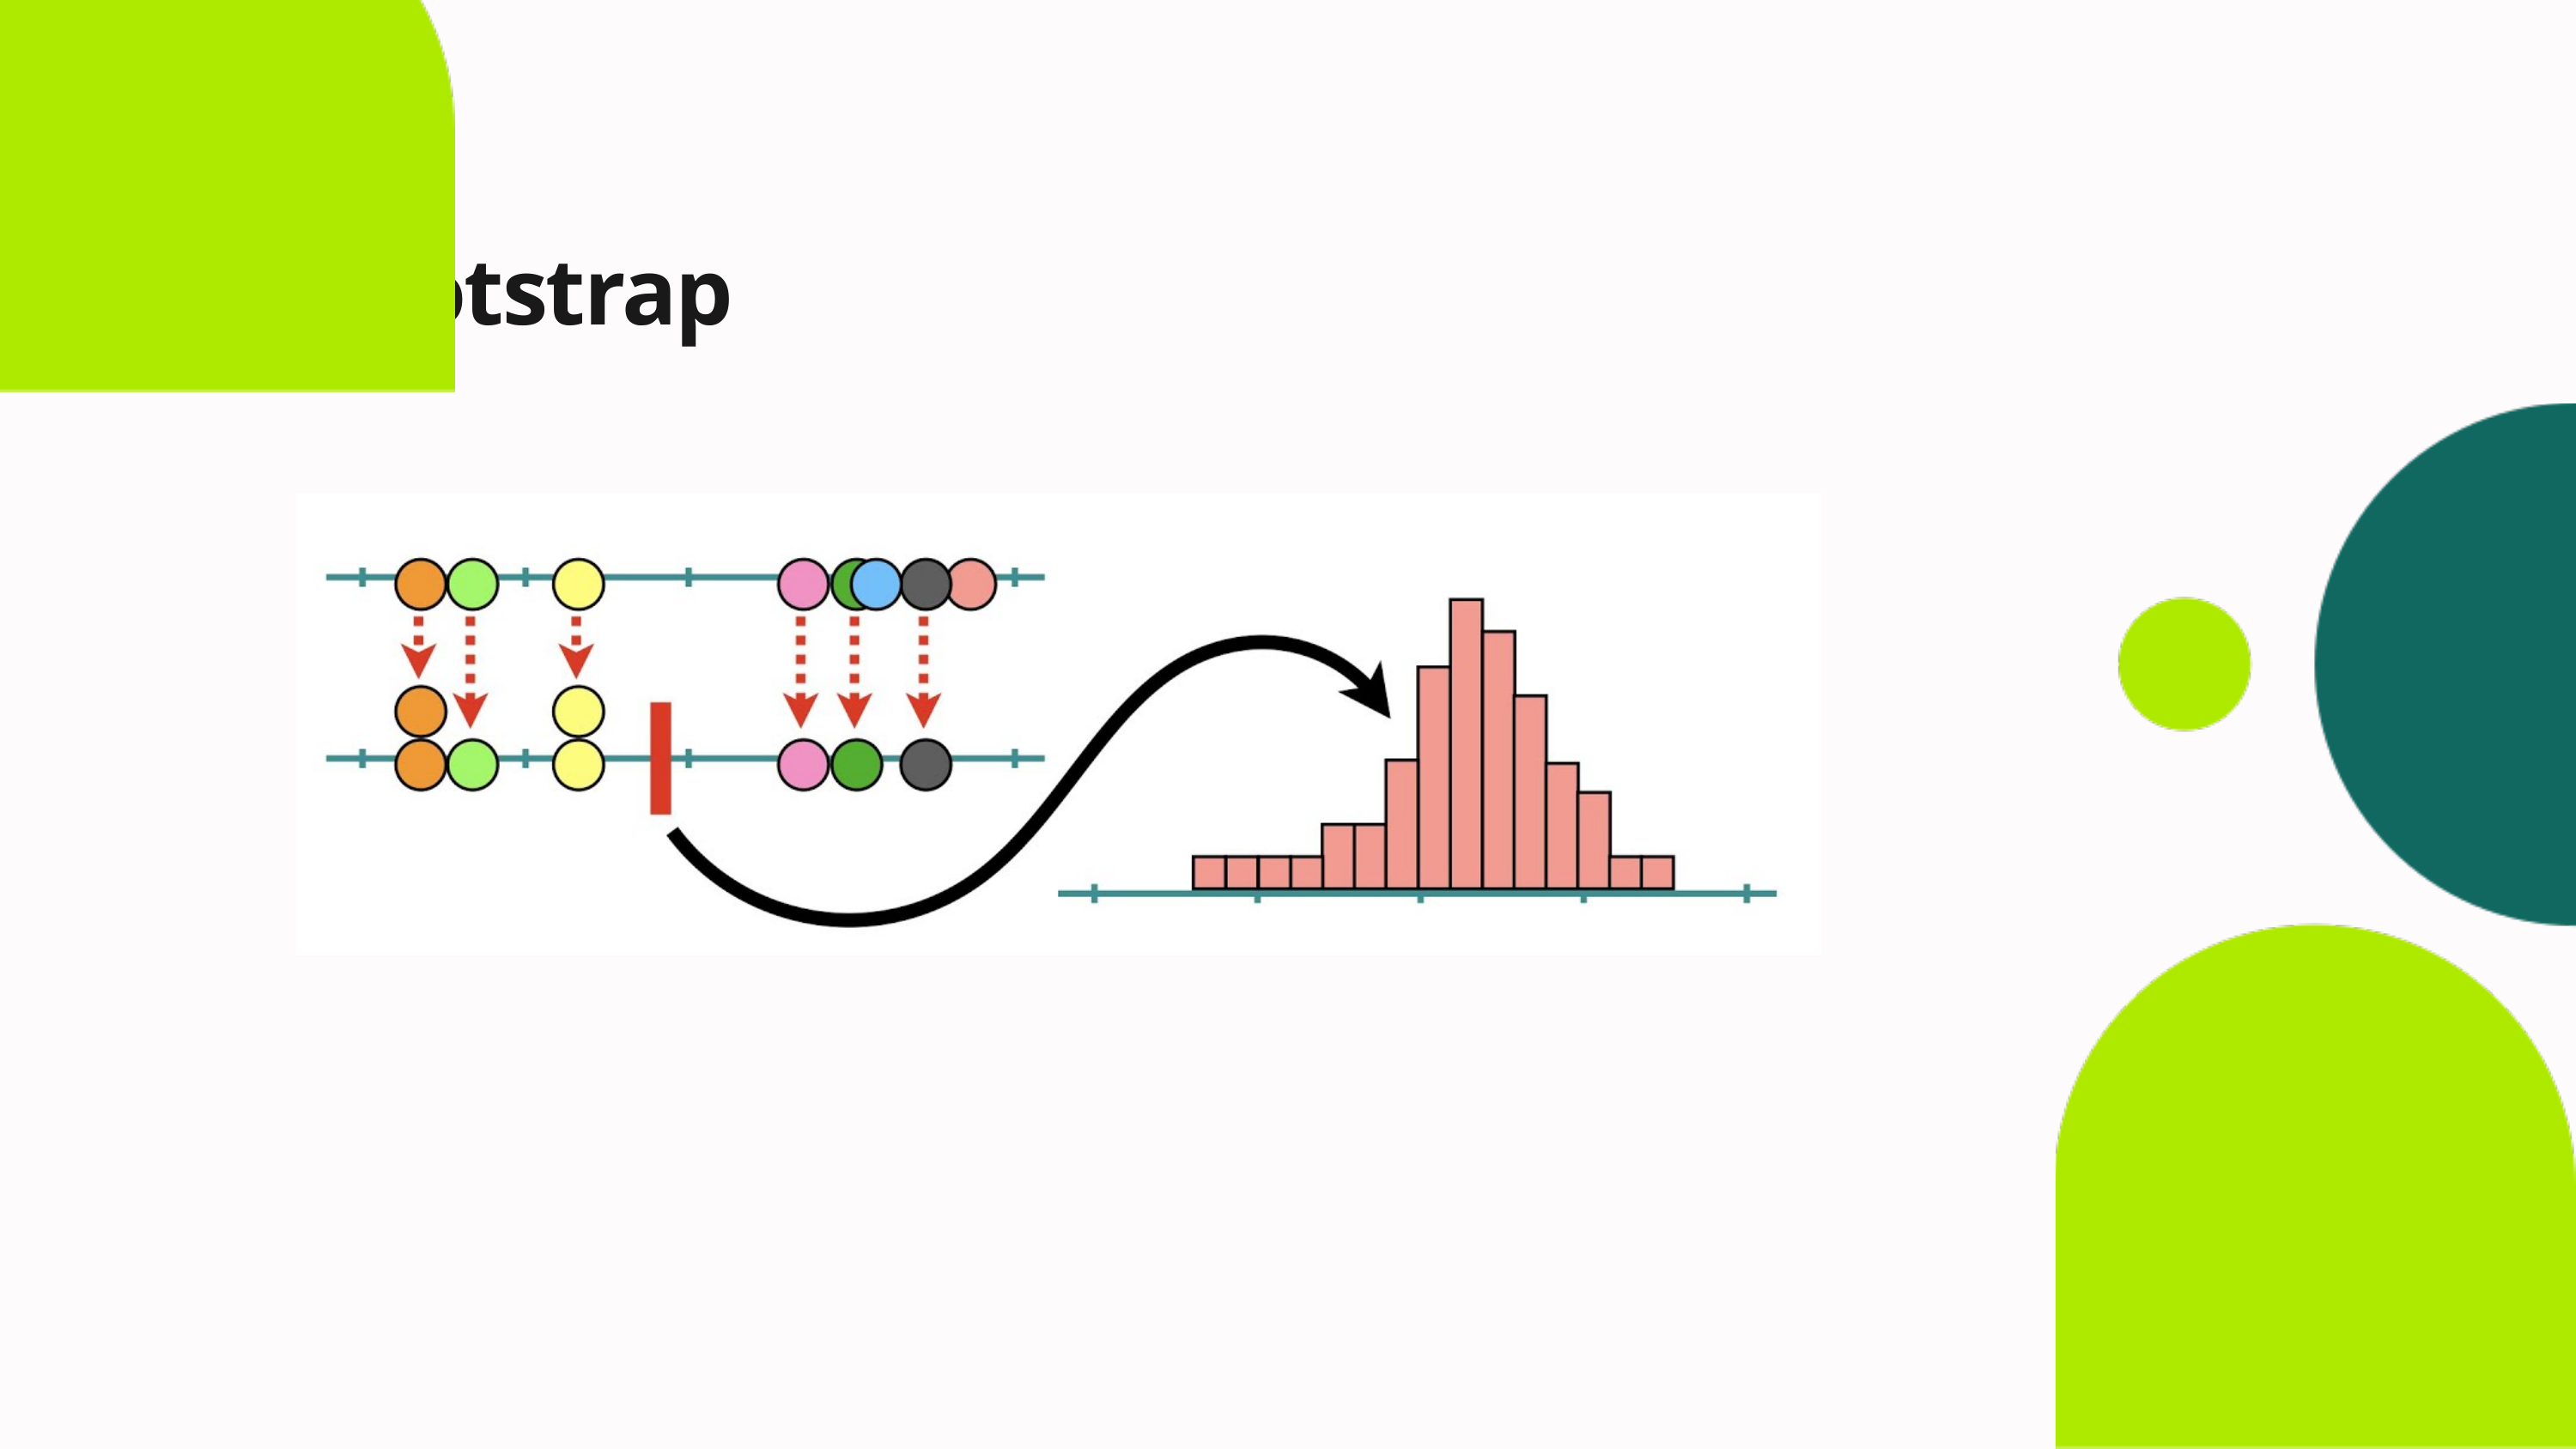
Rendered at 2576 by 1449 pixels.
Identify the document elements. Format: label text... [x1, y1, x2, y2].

text_box [295, 493, 1822, 955]
text_box Bootstrap [455, 215, 1333, 344]
text_box [2055, 403, 2576, 1449]
text_box [0, 0, 455, 392]
